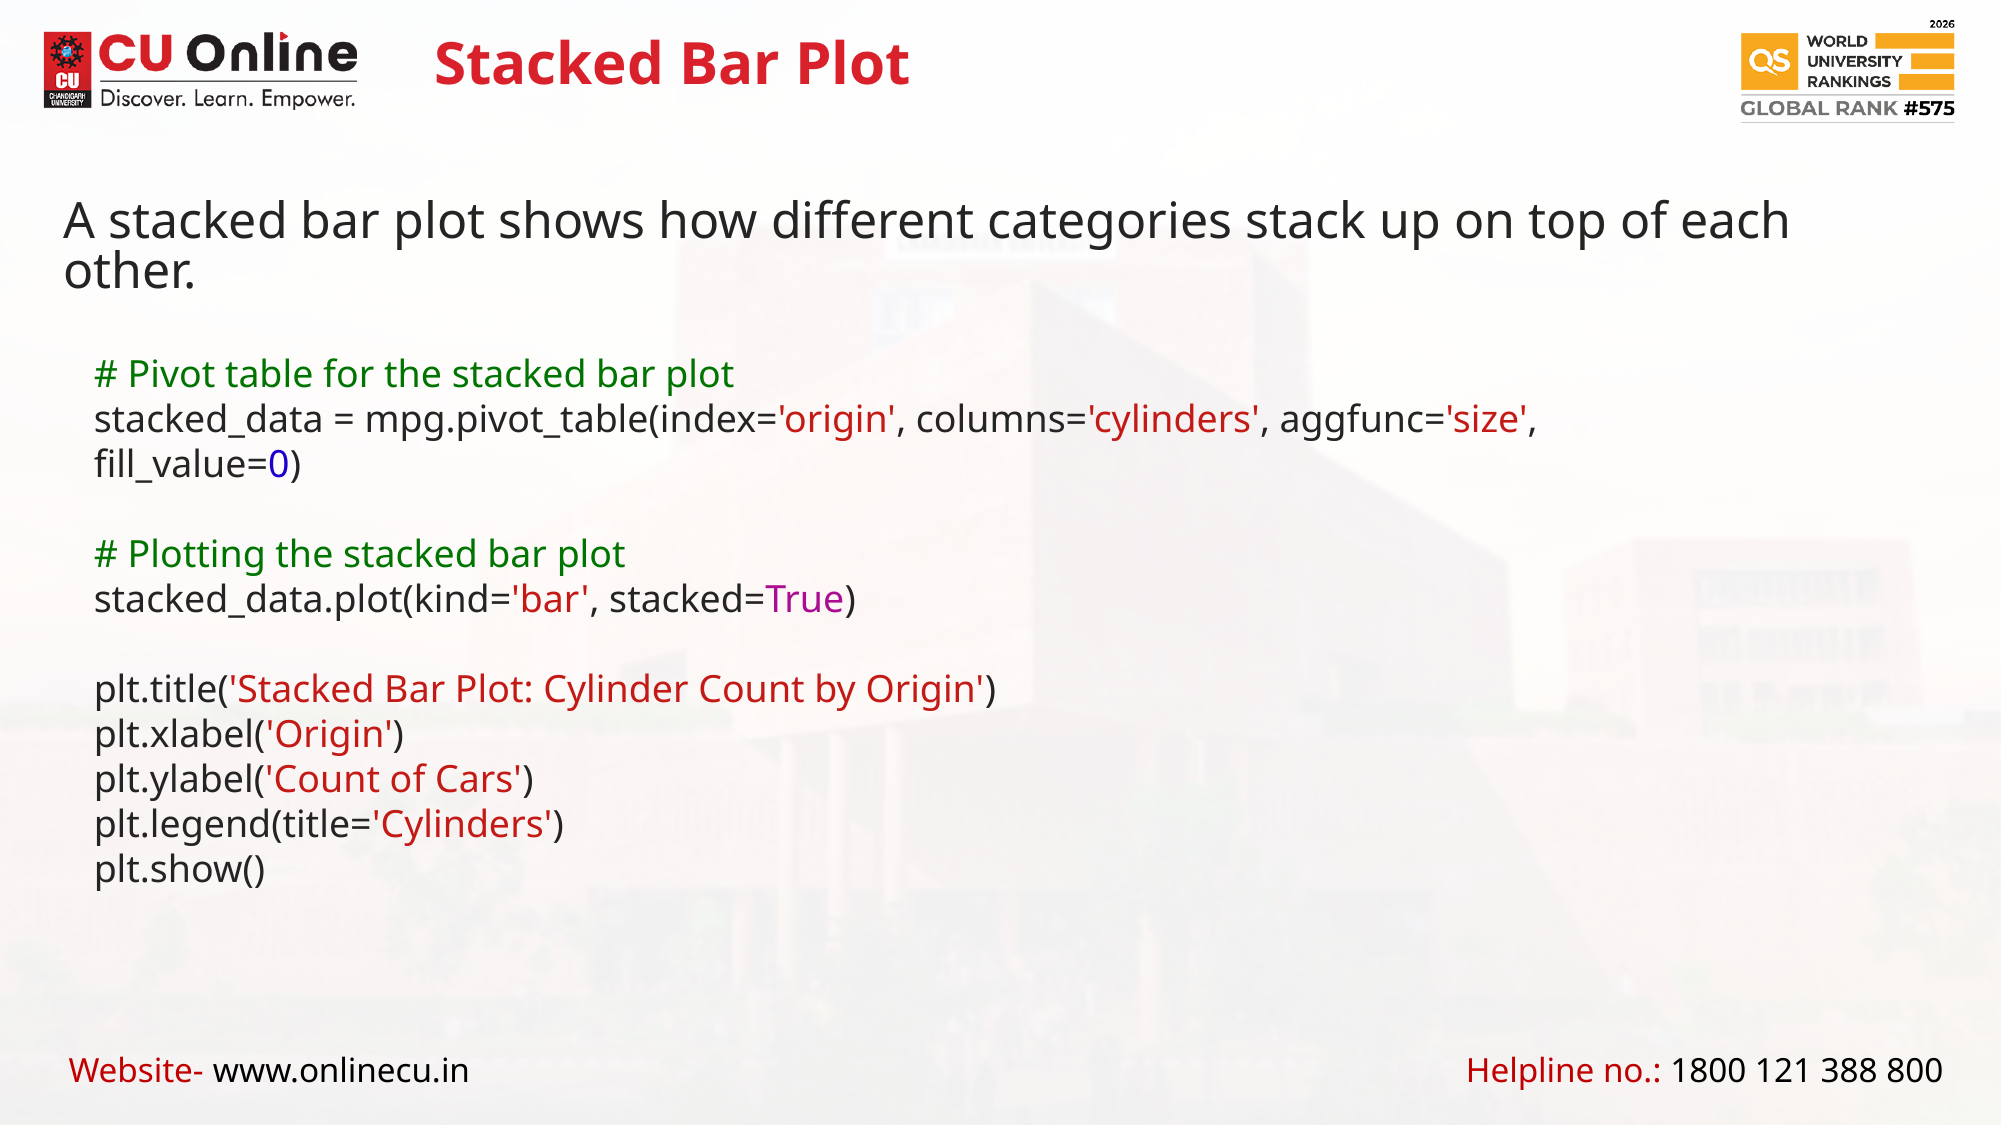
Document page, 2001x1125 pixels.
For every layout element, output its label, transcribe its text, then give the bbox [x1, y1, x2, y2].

text_box Stacked Bar Plot [419, 26, 1645, 140]
text_box # Pivot table for the stacked bar plot stacked_data = mpg.pivot_table(index='origin', columns='cylinders', aggfunc='size', fill_value=0) # Plotting the stacked bar plot stacked_data.plot(kind='bar', stacked=True) plt.title('Stacked Bar Plot: Cylinder Count by Origin') plt.xlabel('Origin') plt.ylabel('Count of Cars') plt.legend(title='Cylinders') plt.show() [78, 342, 1709, 898]
text_box A stacked bar plot shows how different categories stack up on top of each other. [48, 190, 1942, 356]
picture [1673, 20, 2001, 123]
picture [43, 14, 429, 117]
